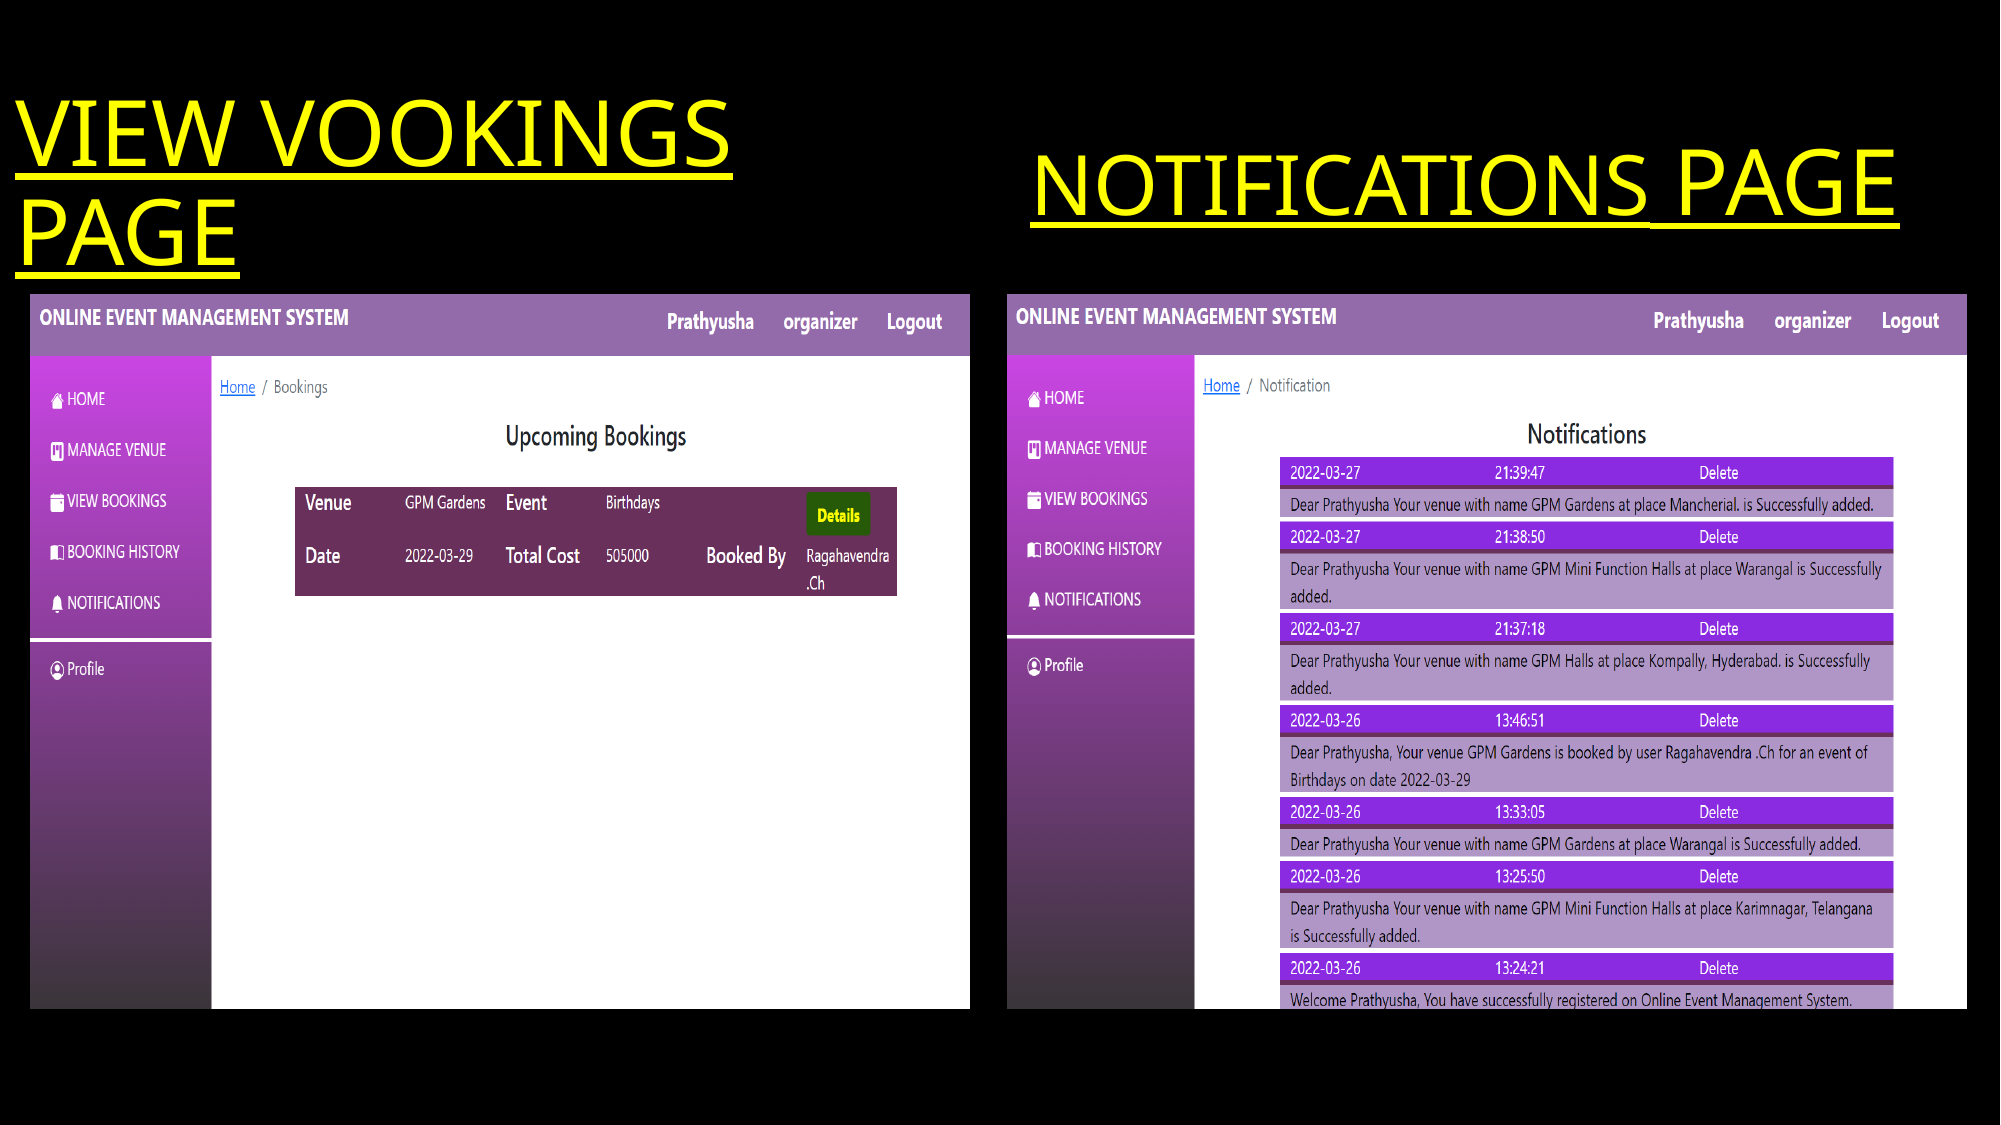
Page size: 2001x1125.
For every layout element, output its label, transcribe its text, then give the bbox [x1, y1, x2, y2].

text_box NOTIFICATIONS PAGE [1015, 77, 1968, 295]
title VIEW VOOKINGS PAGE [0, 77, 978, 295]
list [30, 294, 970, 1009]
picture [1007, 294, 1967, 1009]
